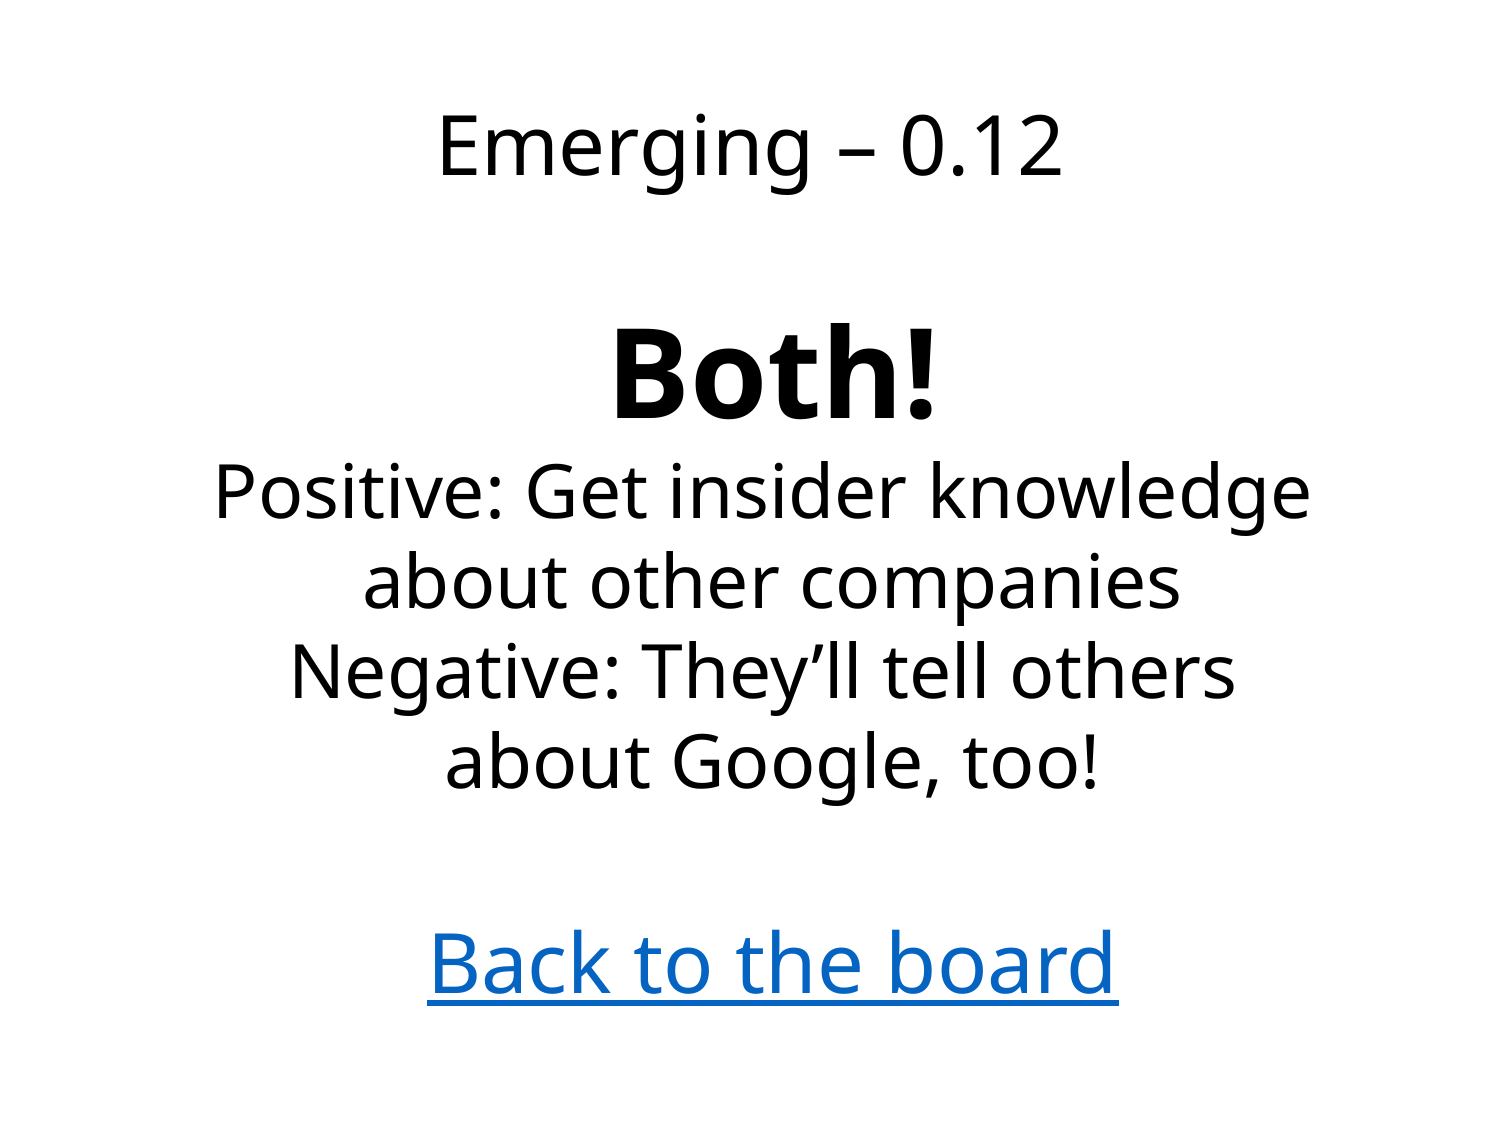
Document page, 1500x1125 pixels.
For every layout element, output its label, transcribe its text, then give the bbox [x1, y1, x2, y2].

text_box Back to the board [360, 902, 1186, 1031]
text_box Emerging – 0.12 [0, 84, 1500, 200]
text_box Both! Positive: Get insider knowledge about other companies Negative: They’ll tell others about Google, too! [80, 286, 1466, 812]
